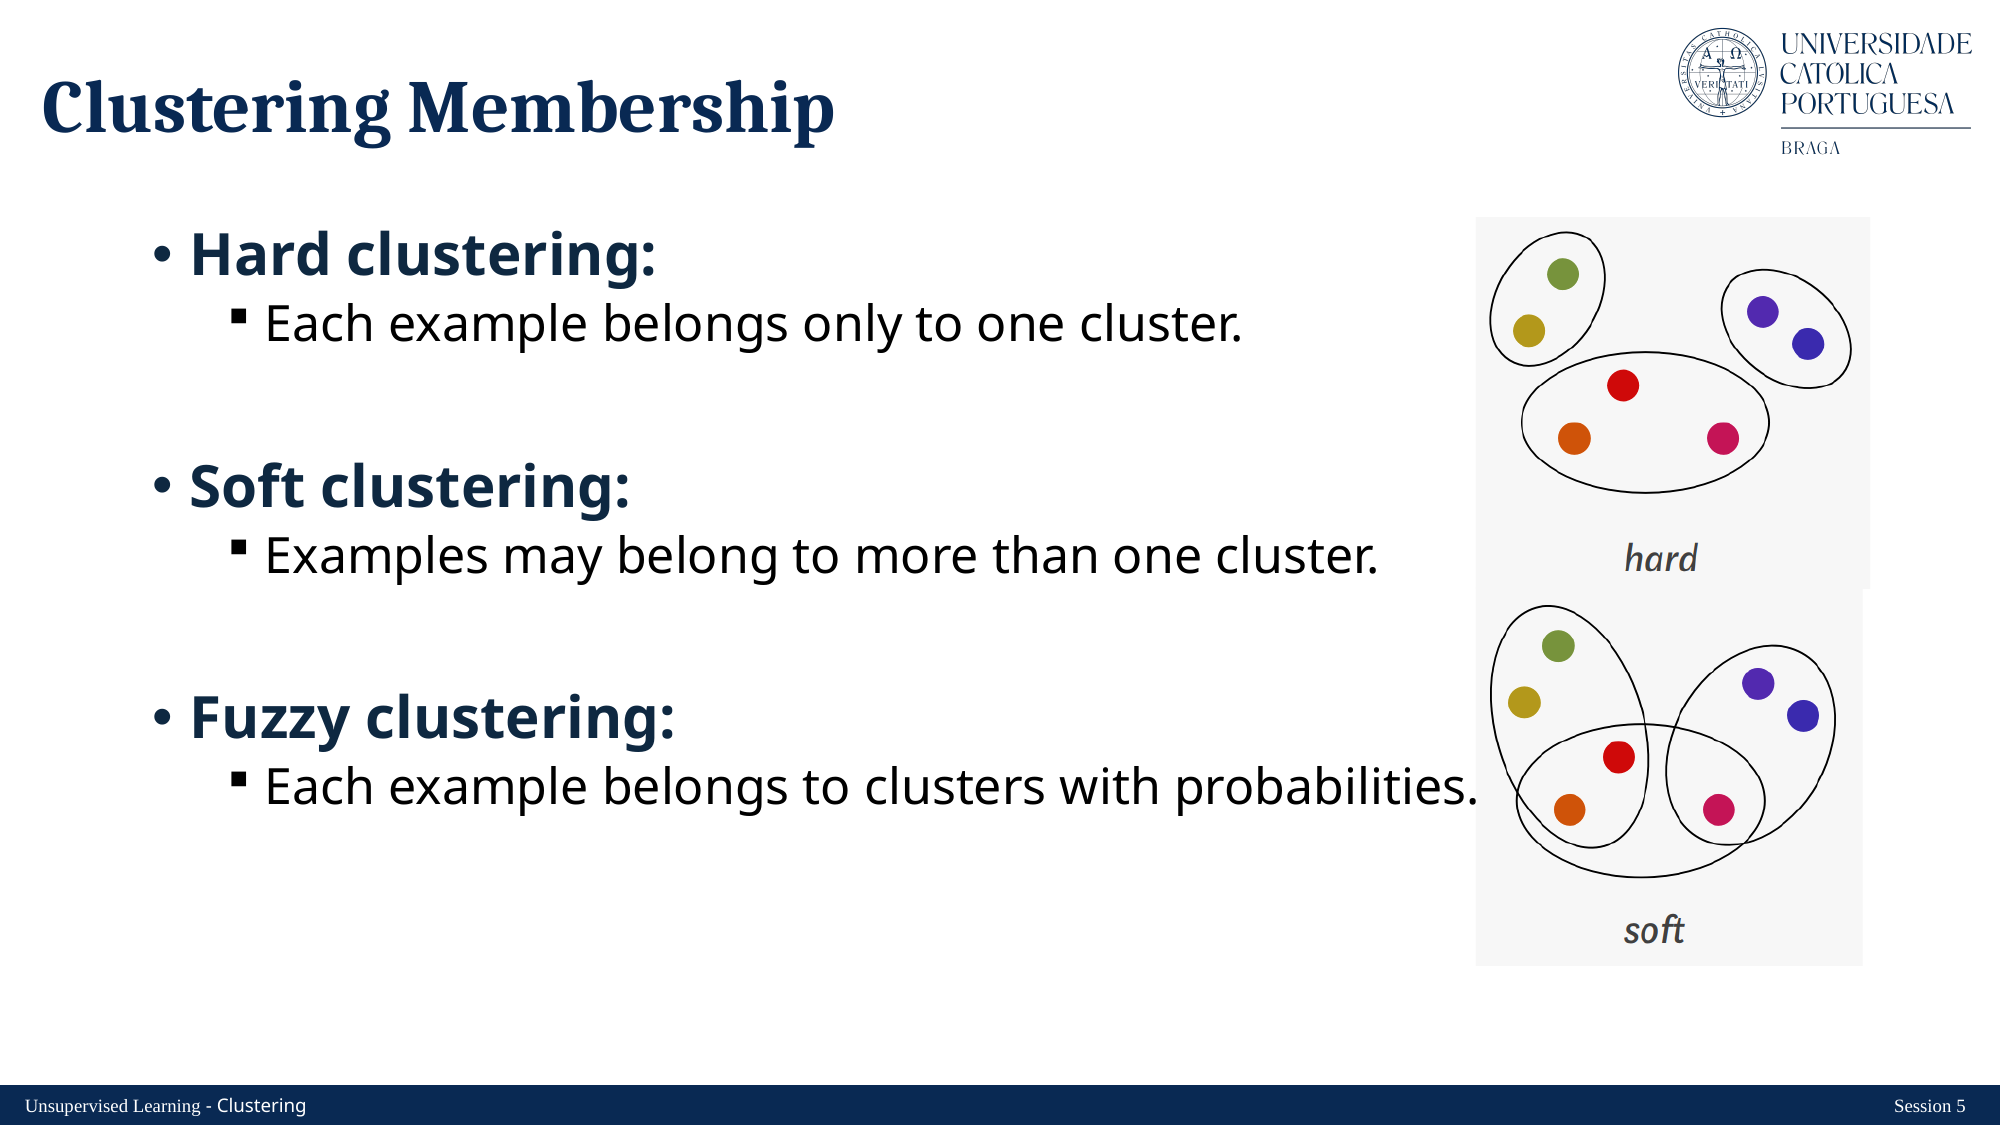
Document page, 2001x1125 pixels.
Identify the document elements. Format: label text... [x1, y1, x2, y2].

picture [1672, 18, 1982, 163]
picture [1475, 216, 1871, 967]
text_box Unsupervised Learning - Clustering [9, 1086, 865, 1125]
text_box Session 5 [865, 1086, 1981, 1125]
title Clustering Membership [27, 0, 1753, 218]
list Hard clustering: Each example belongs only to one cluster. Soft clustering: Examples may belong to more than one cluster. Fuzzy clustering: Each example belongs to clusters with probabilities. [137, 217, 1863, 1041]
text_box [0, 1085, 2000, 1125]
